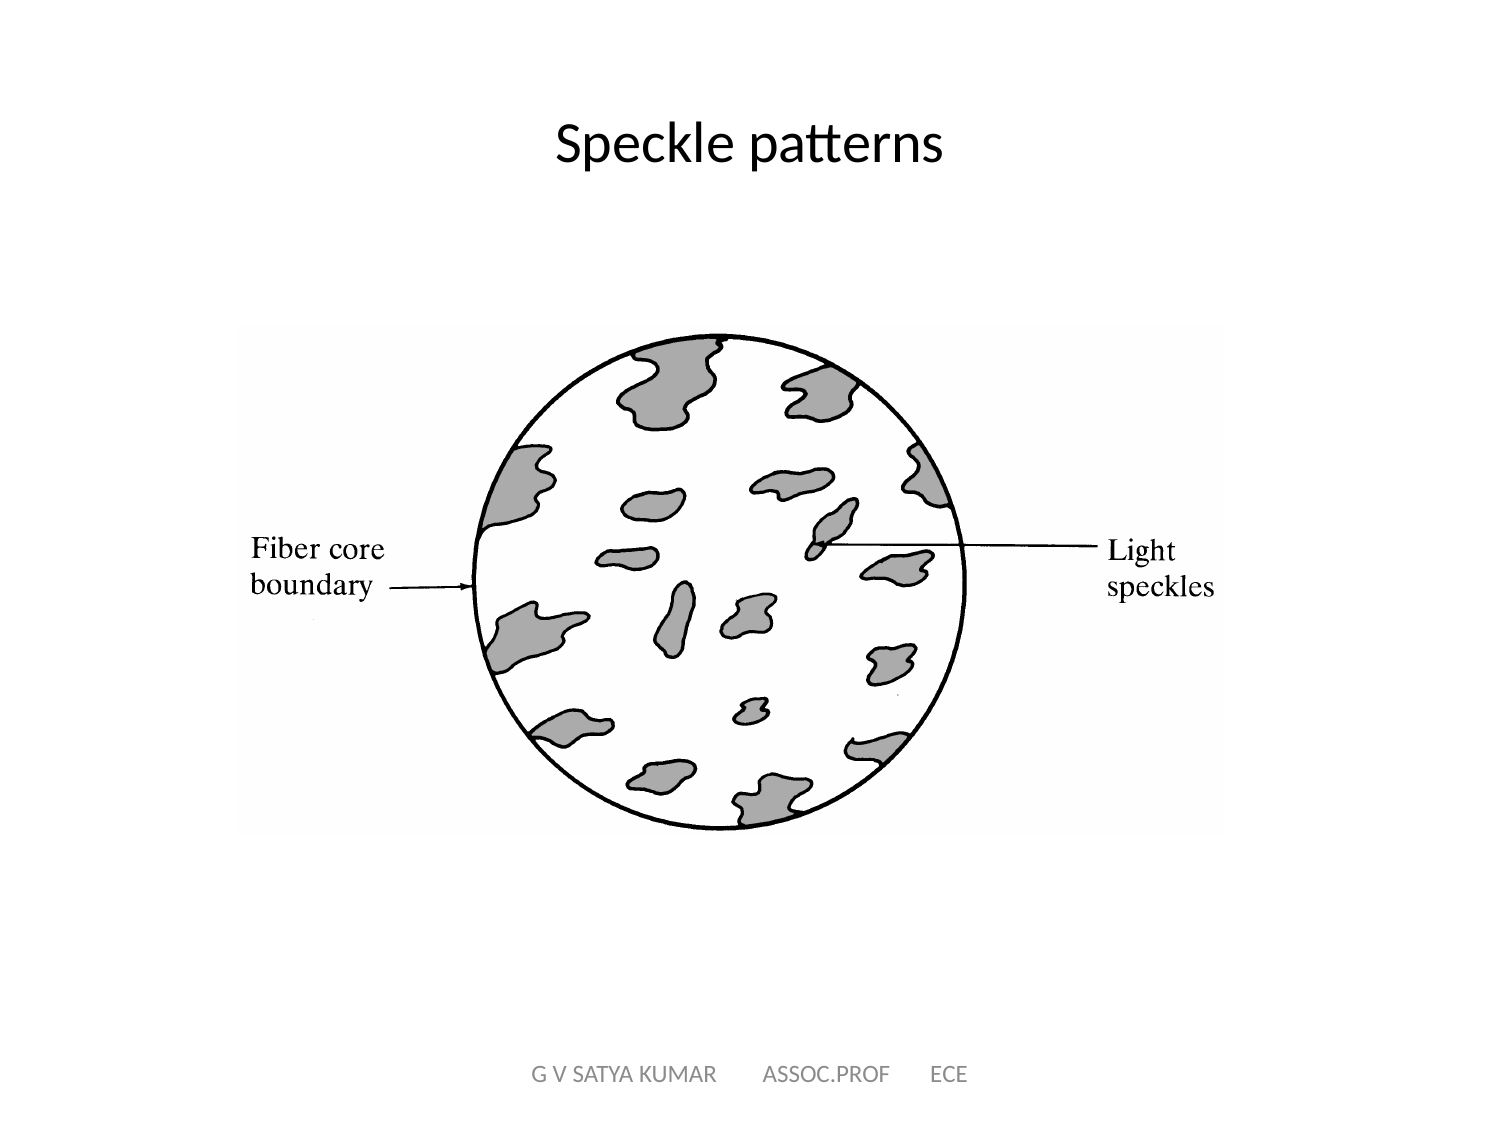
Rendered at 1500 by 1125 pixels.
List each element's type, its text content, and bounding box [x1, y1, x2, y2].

title Speckle patterns [75, 45, 1425, 233]
picture [237, 324, 1226, 836]
footer G V SATYA KUMAR ASSOC.PROF ECE [512, 1042, 988, 1103]
